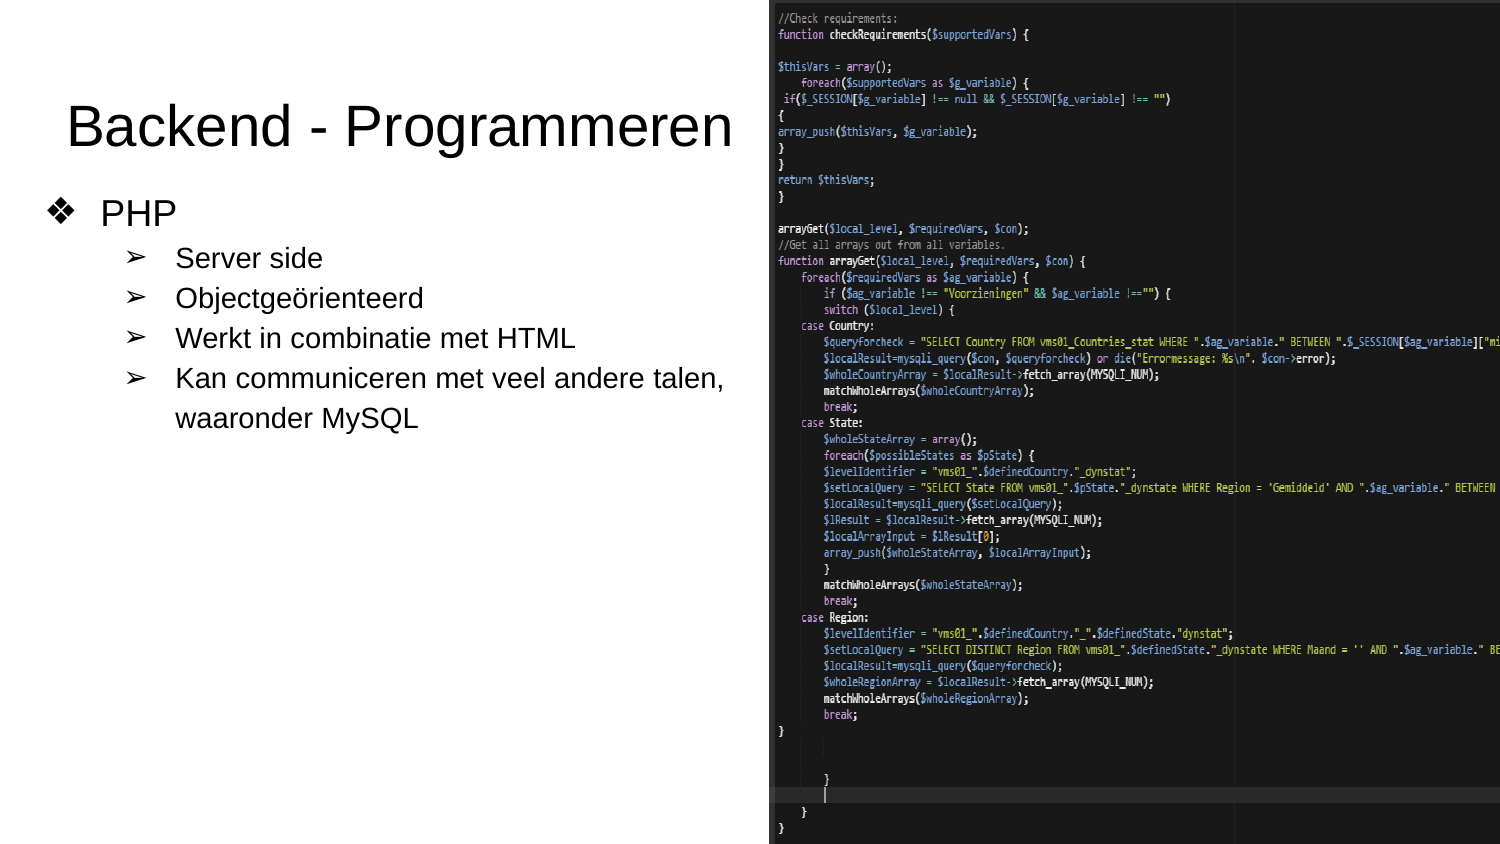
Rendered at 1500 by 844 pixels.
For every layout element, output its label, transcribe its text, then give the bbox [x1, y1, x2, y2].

list PHP Server side Objectgeörienteerd Werkt in combinatie met HTML Kan communiceren met veel andere talen, waaronder MySQL [10, 166, 763, 728]
title Backend - Programmeren [51, 72, 763, 166]
picture [768, 0, 1500, 844]
